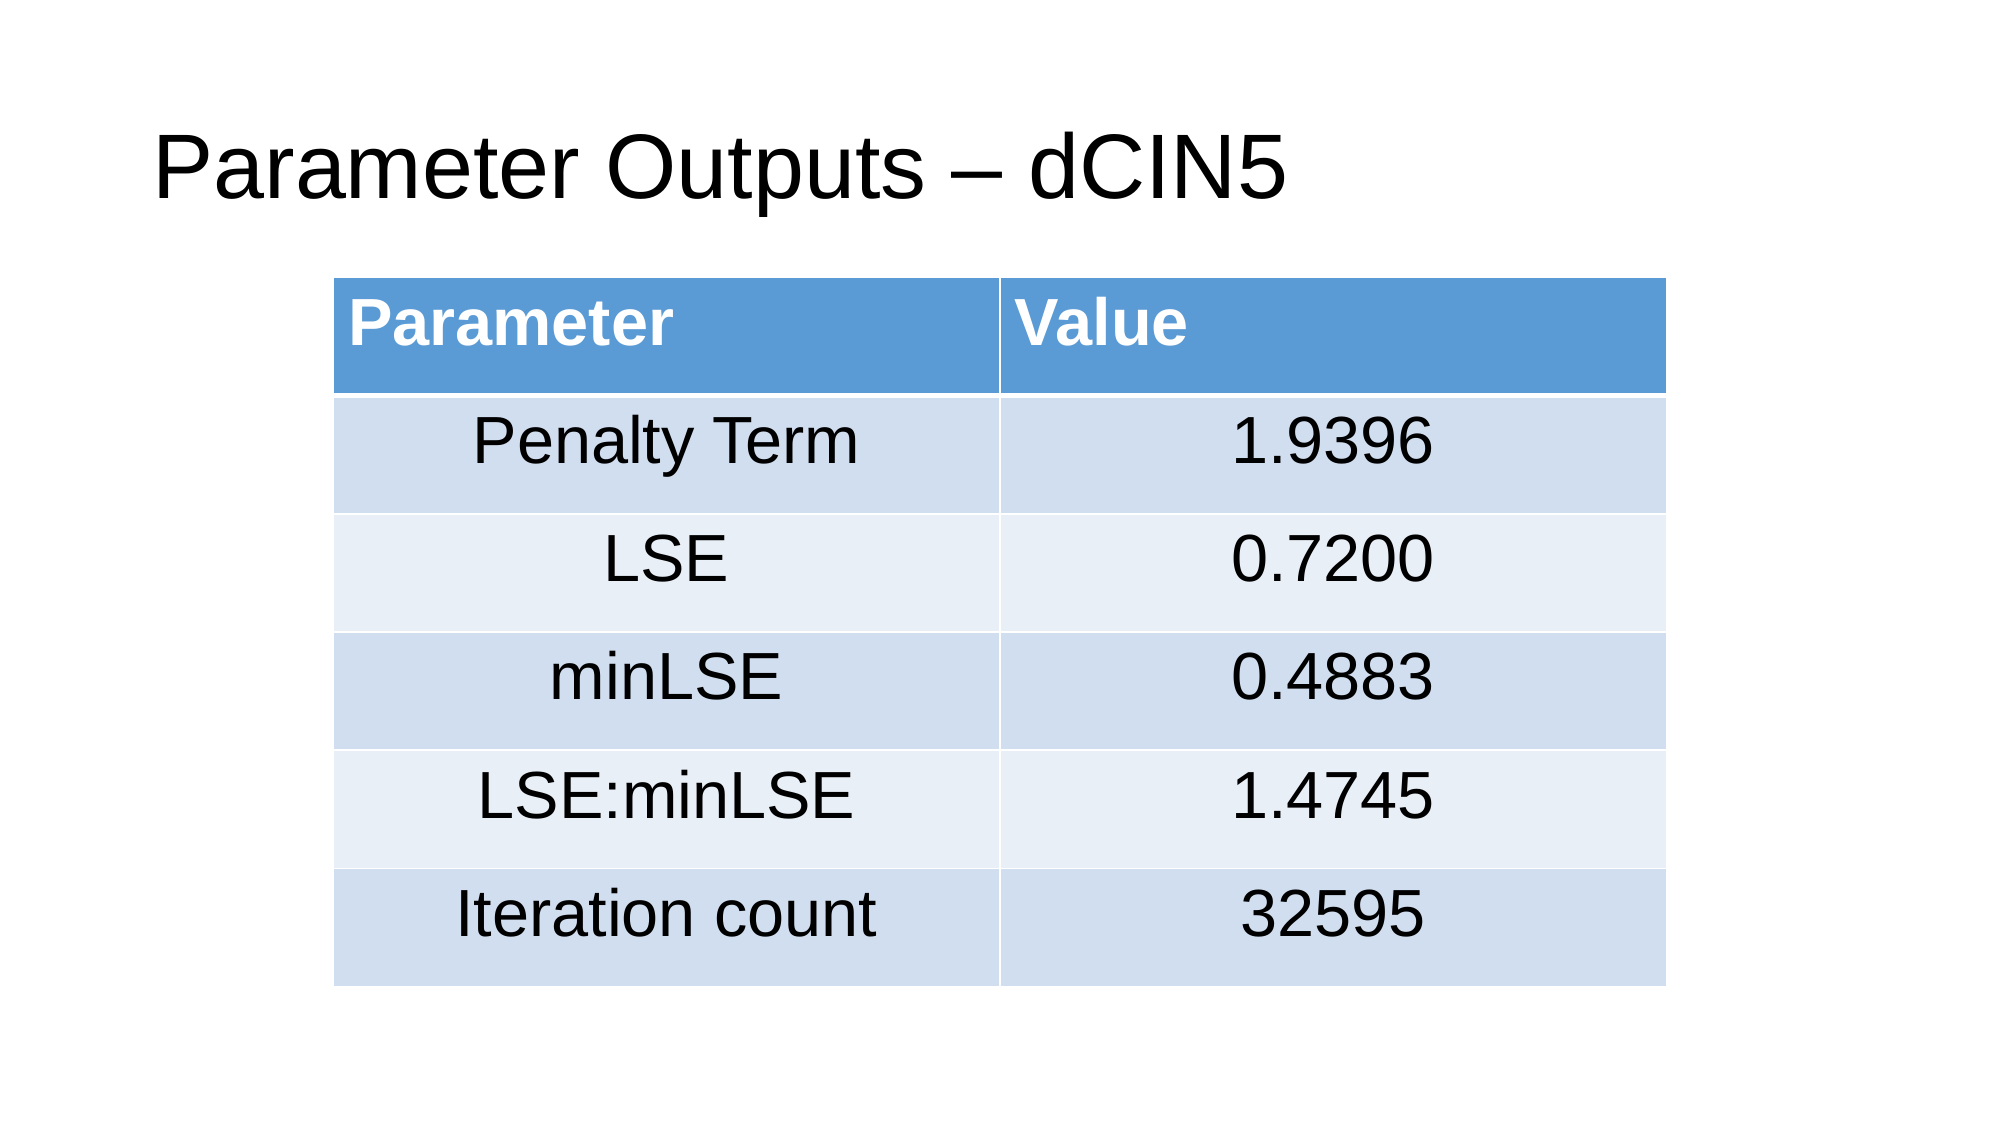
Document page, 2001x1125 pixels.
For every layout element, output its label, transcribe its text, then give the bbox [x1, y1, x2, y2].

table_cell 1.9396 [1001, 398, 1666, 513]
table_cell 0.7200 [1001, 515, 1666, 631]
table_cell 0.4883 [1001, 633, 1666, 749]
table_cell Iteration count [334, 869, 999, 986]
table_cell LSE:minLSE [334, 751, 999, 868]
table_cell 1.4745 [1001, 751, 1666, 868]
table_cell minLSE [334, 633, 999, 749]
table_cell LSE [334, 515, 999, 631]
table_cell 32595 [1001, 869, 1666, 986]
title Parameter Outputs – dCIN5 [137, 59, 1863, 278]
table_cell Penalty Term [334, 398, 999, 513]
table_header Parameter [334, 278, 999, 393]
table_header Value [1001, 278, 1666, 393]
